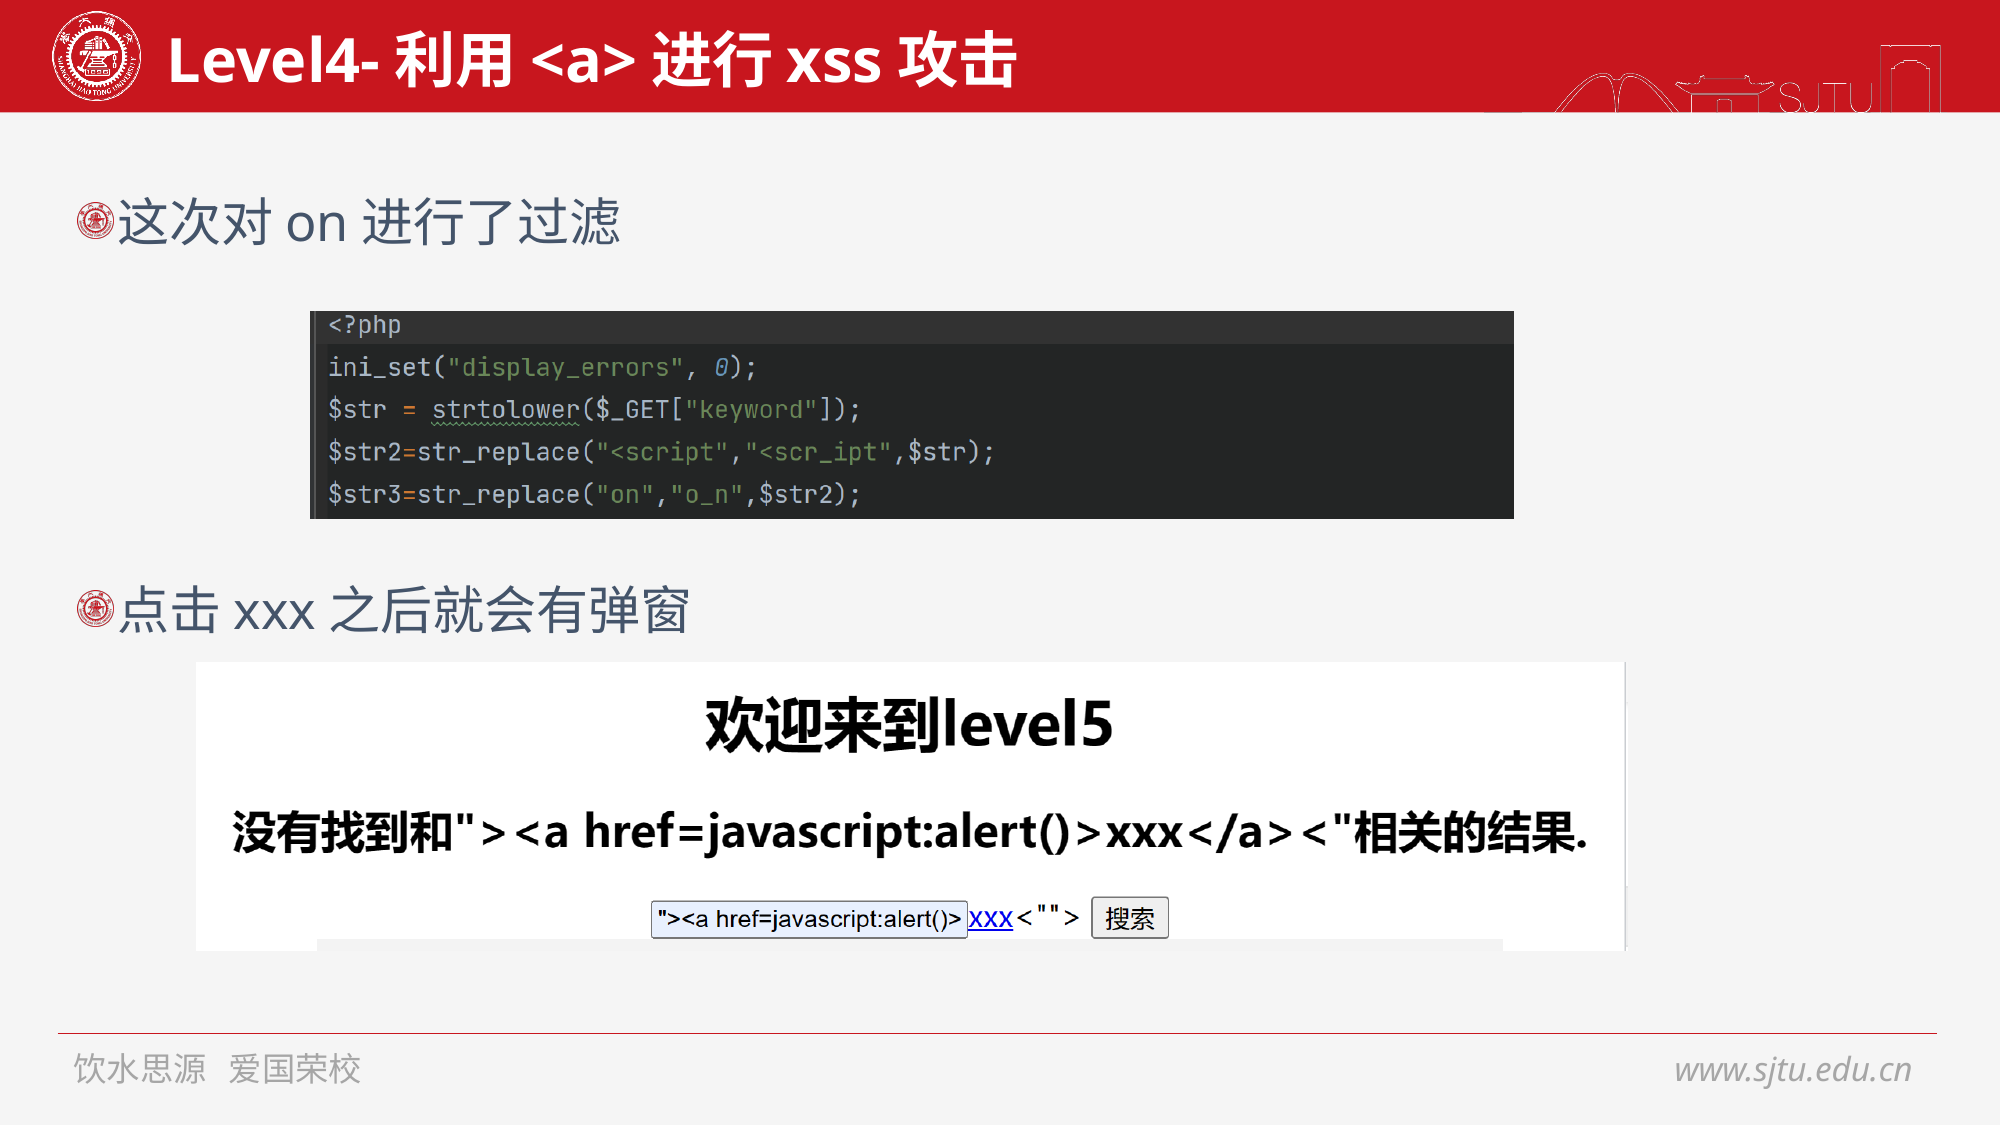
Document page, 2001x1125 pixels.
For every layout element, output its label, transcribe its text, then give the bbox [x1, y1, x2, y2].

picture [196, 662, 1628, 951]
picture [52, 11, 141, 101]
picture [1484, 45, 1947, 113]
picture [77, 202, 114, 239]
picture [310, 311, 1514, 519]
title Level4-利用<a>进行xss攻击 [152, 14, 1284, 103]
picture [77, 590, 114, 627]
list 这次对on进行了过滤 点击xxx之后就会有弹窗 [62, 169, 1938, 951]
